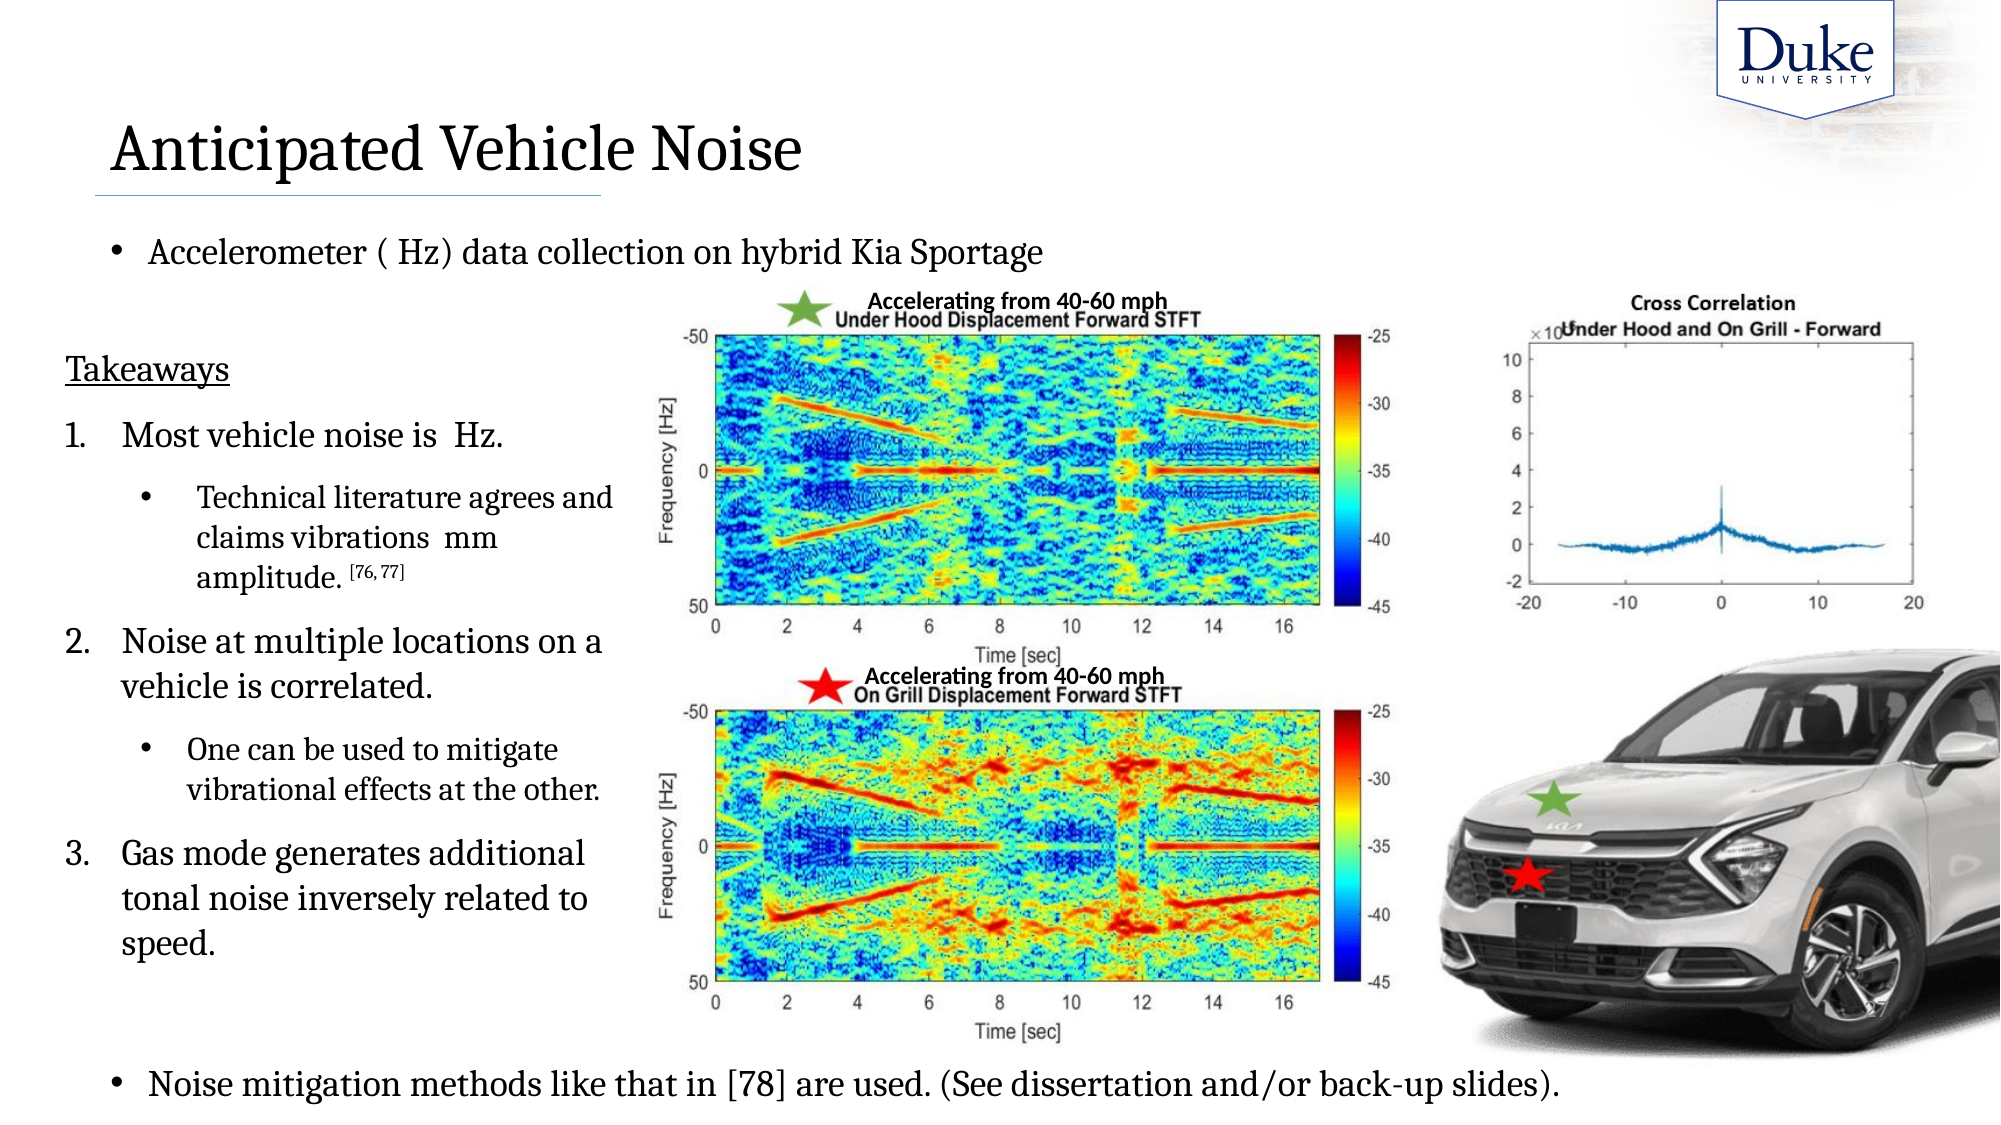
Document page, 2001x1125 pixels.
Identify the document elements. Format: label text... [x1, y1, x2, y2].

title Anticipated Vehicle Noise [95, 105, 1183, 285]
picture [579, 0, 2000, 1083]
